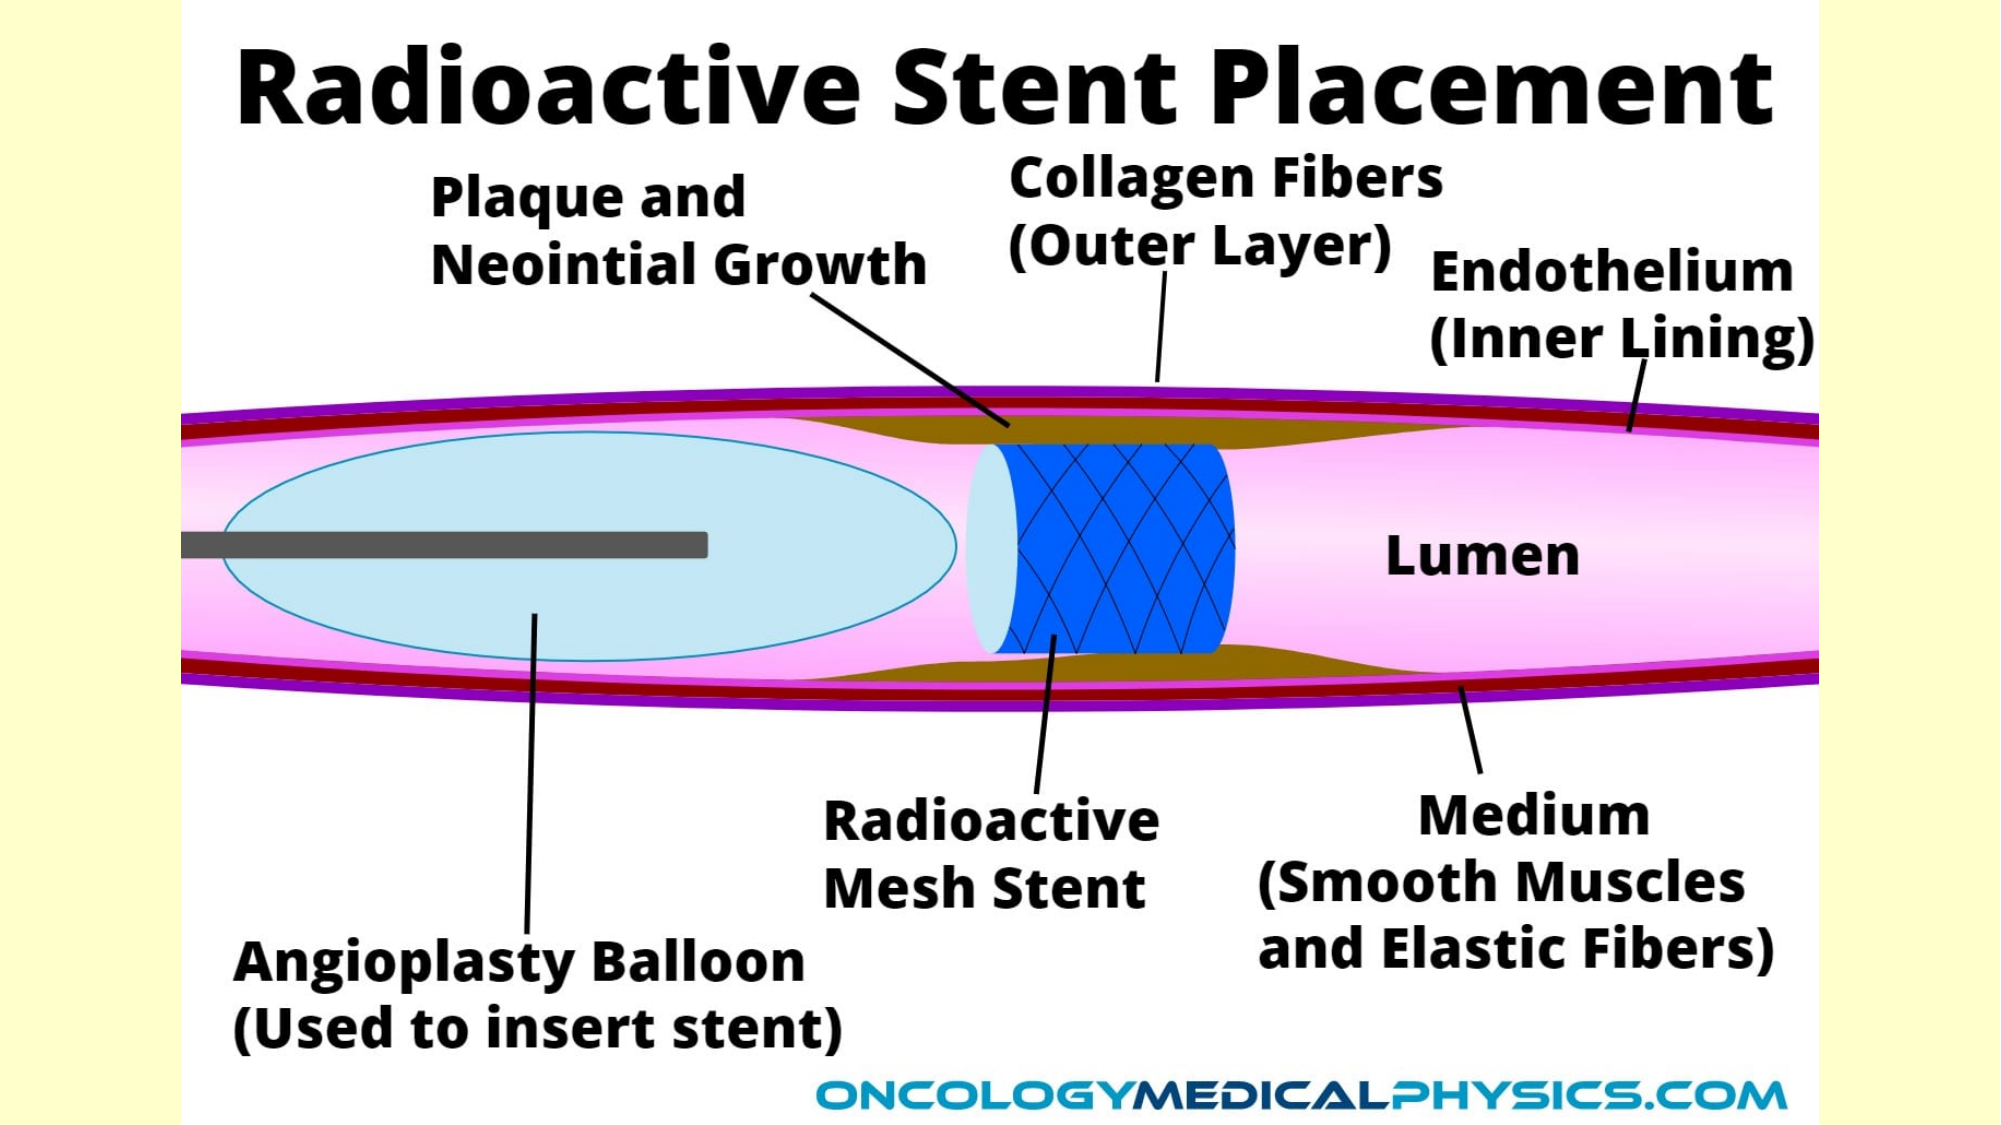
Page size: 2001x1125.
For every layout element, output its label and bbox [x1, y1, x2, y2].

picture [181, 0, 1819, 1125]
